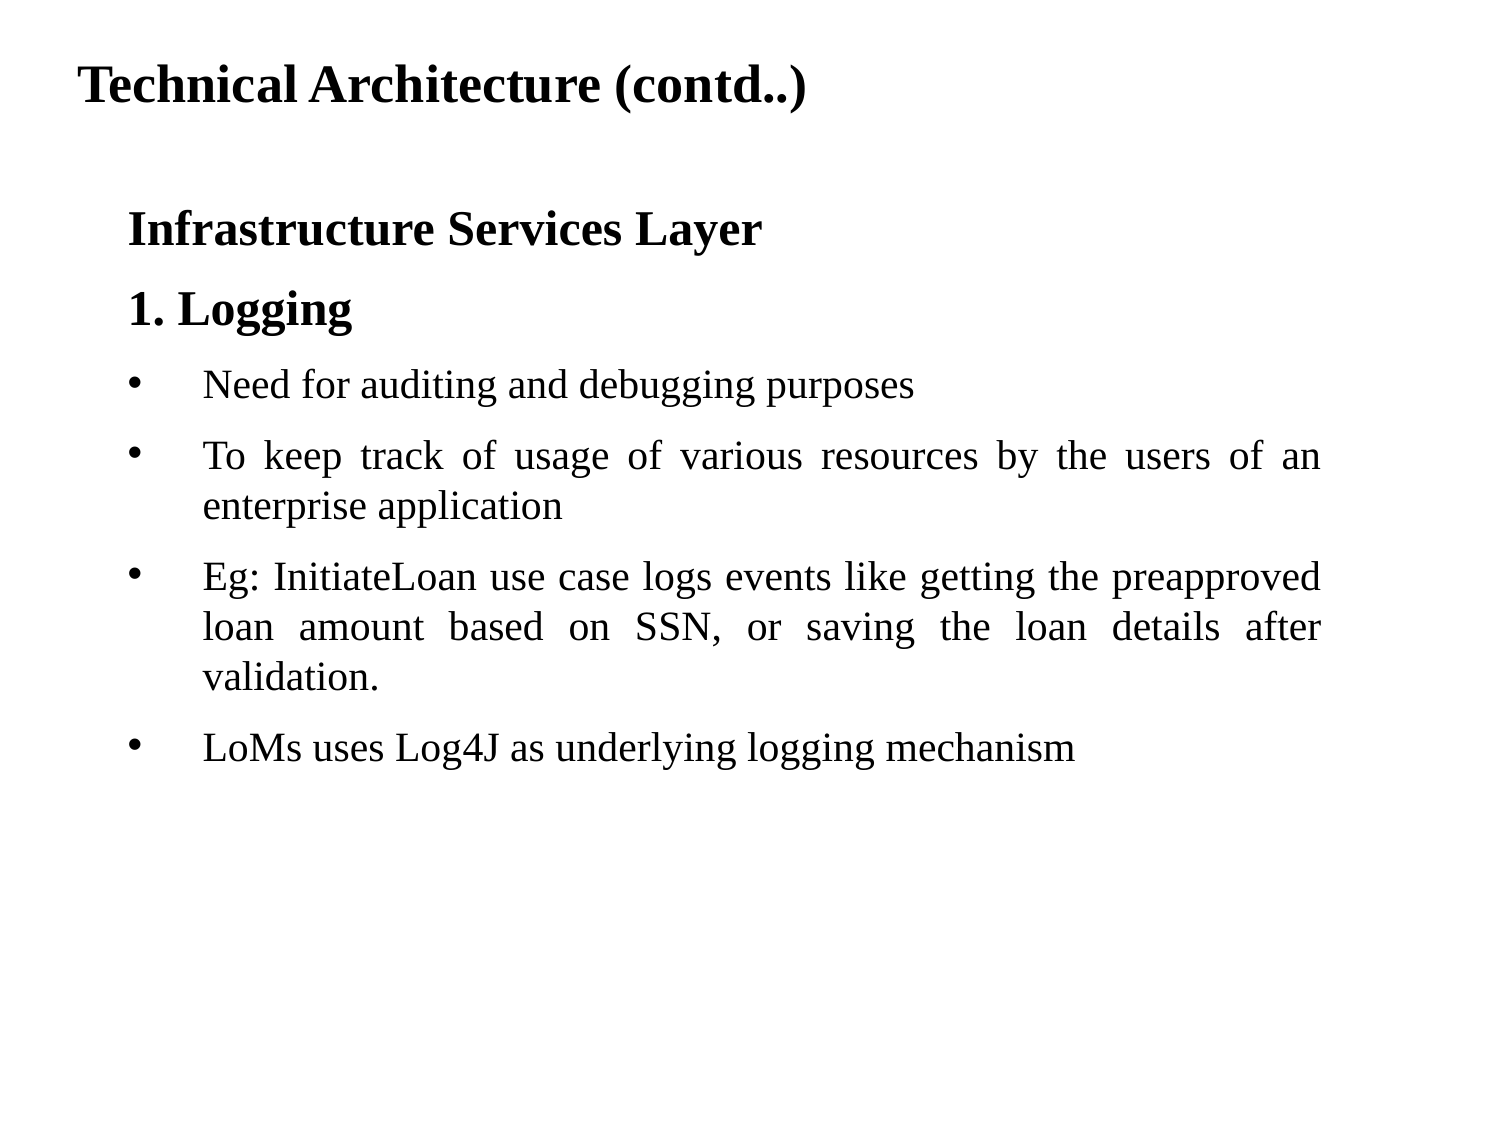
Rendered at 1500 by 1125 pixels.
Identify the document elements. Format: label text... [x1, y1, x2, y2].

list Infrastructure Services Layer 1. Logging Need for auditing and debugging purposes To keep track of usage of various resources by the users of an enterprise application Eg: InitiateLoan use case logs events like getting the preapproved loan amount based on SSN, or saving the loan details after validation. LoMs uses Log4J as underlying logging mechanism [112, 187, 1338, 788]
title Technical Architecture (contd..) [62, 0, 1225, 163]
